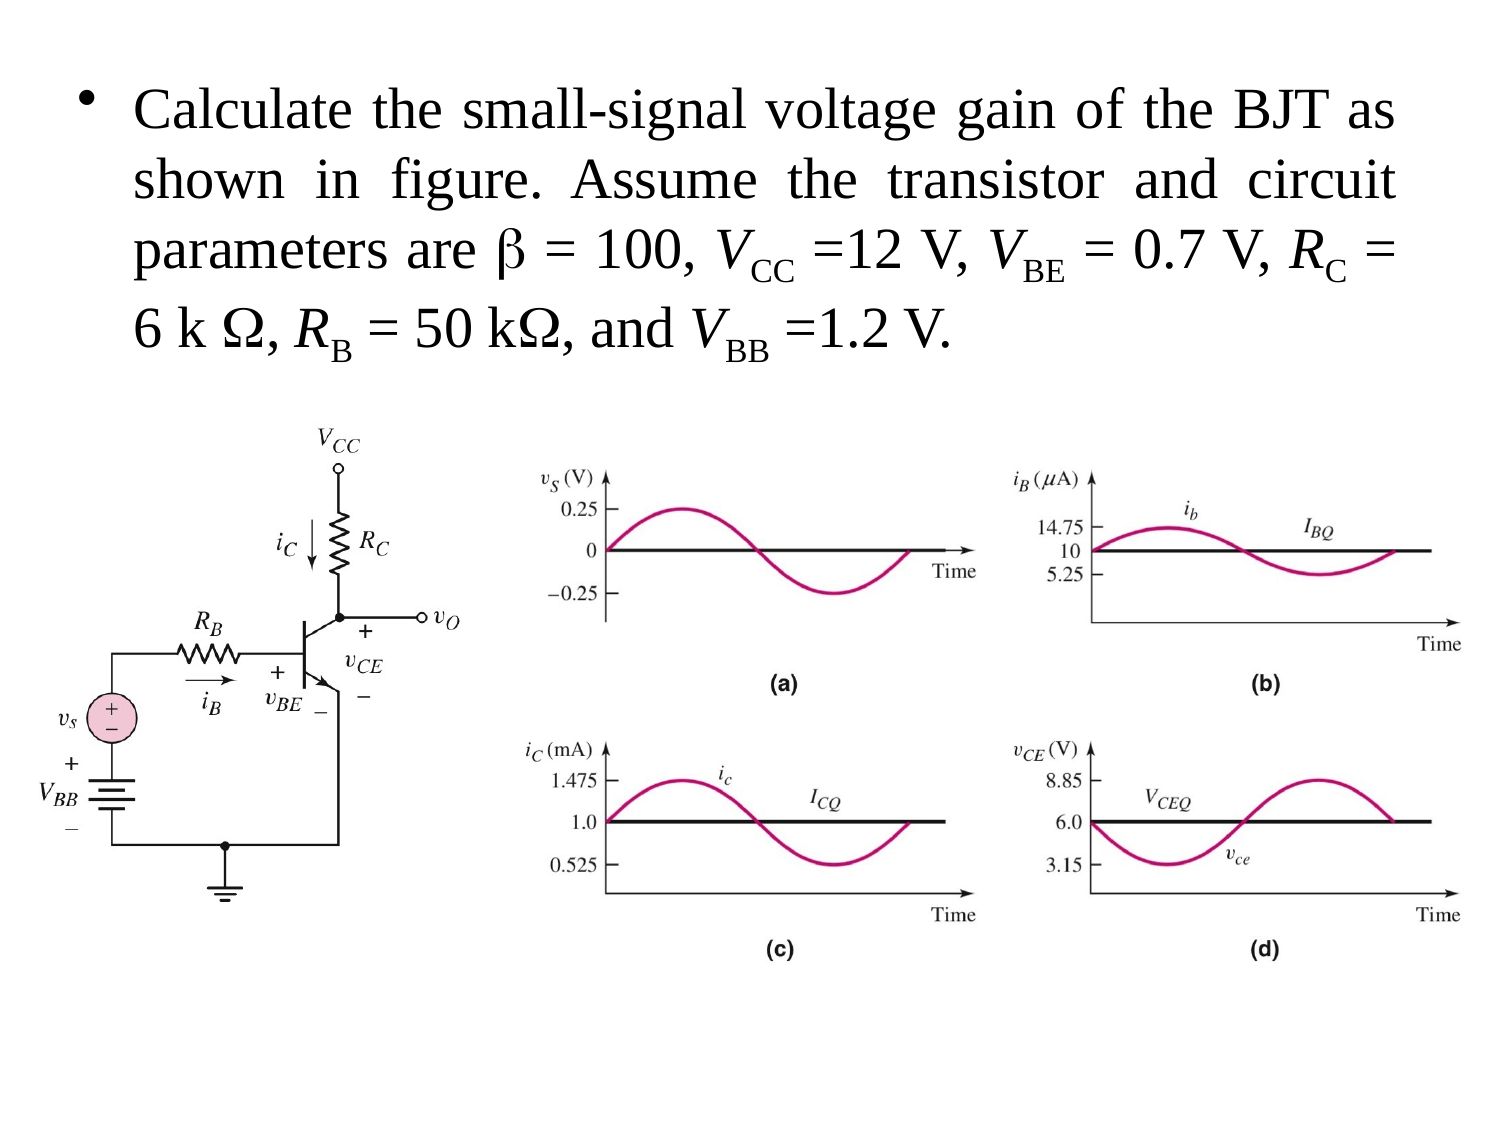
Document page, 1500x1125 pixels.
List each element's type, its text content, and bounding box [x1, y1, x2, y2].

picture [524, 412, 1463, 976]
list Calculate the small-signal voltage gain of the BJT as shown in figure. Assume the transistor and circuit parameters are b = 100, VCC =12 V, VBE = 0.7 V, RC = 6 k , RB = 50 k, and VBB =1.2 V. [62, 62, 1413, 488]
picture [37, 374, 462, 926]
